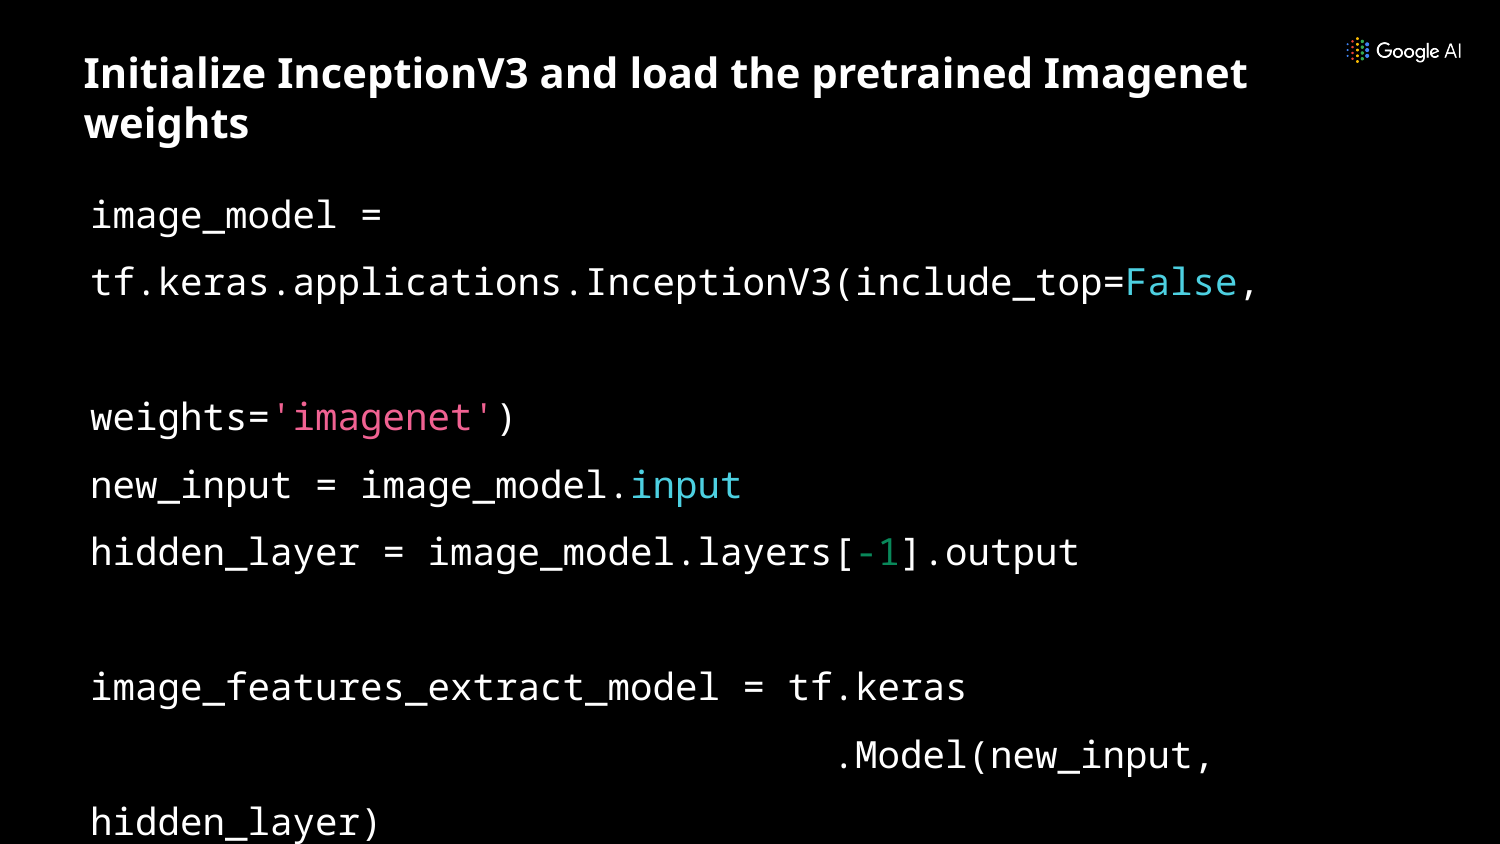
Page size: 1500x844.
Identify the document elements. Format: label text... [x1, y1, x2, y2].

title Initialize InceptionV3 and load the pretrained Imagenet weights [68, 56, 1368, 138]
picture [1335, 21, 1472, 70]
text_box image_model = tf.keras.applications.InceptionV3(include_top=False, weights='imagenet') new_input = image_model.input hidden_layer = image_model.layers[-1].output image_features_extract_model = tf.keras .Model(new_input, hidden_layer) [75, 153, 1500, 656]
